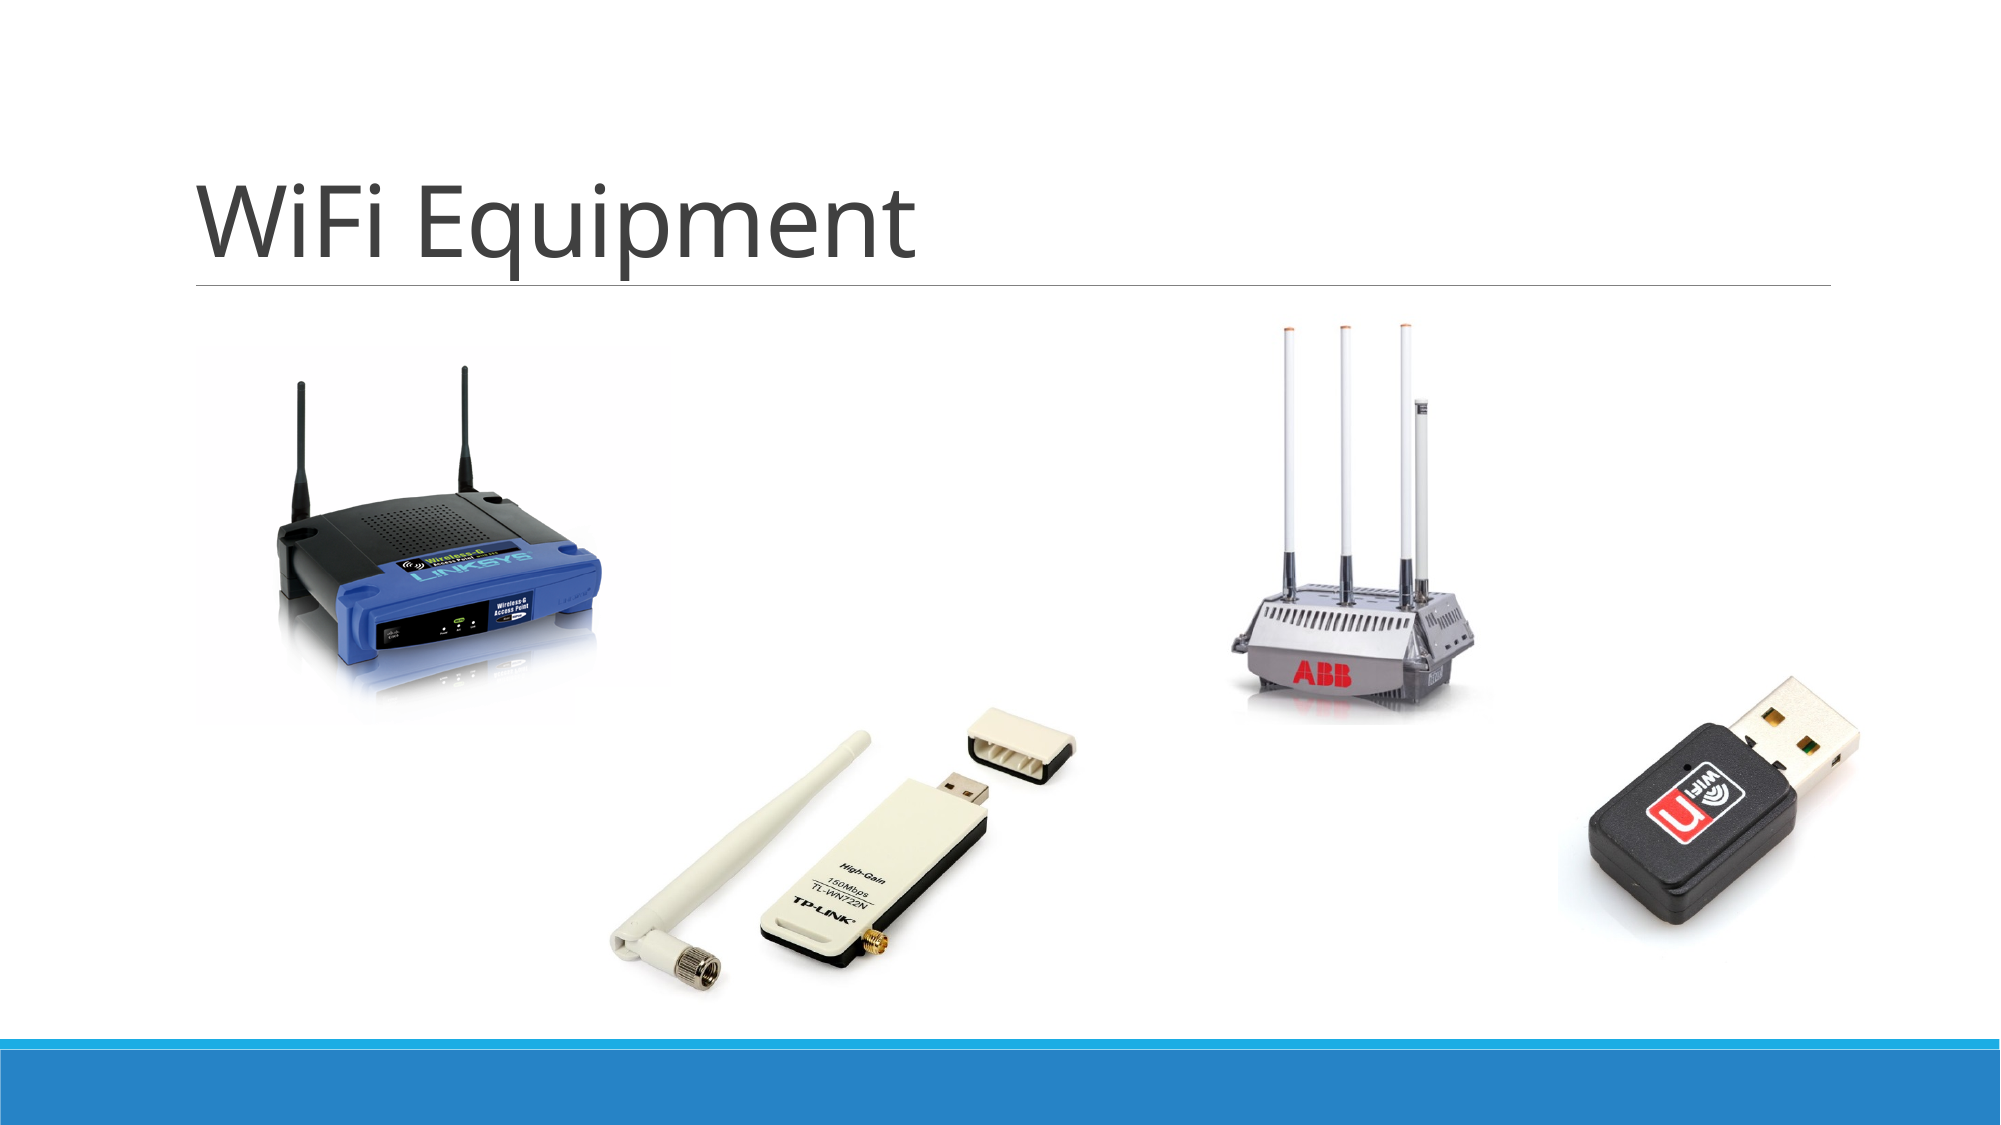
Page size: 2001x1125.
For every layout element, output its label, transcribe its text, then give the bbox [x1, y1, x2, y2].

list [99, 345, 776, 726]
picture [574, 686, 1113, 1026]
picture [1557, 636, 1884, 963]
title WiFi Equipment [180, 47, 1830, 285]
picture [1211, 299, 1497, 726]
